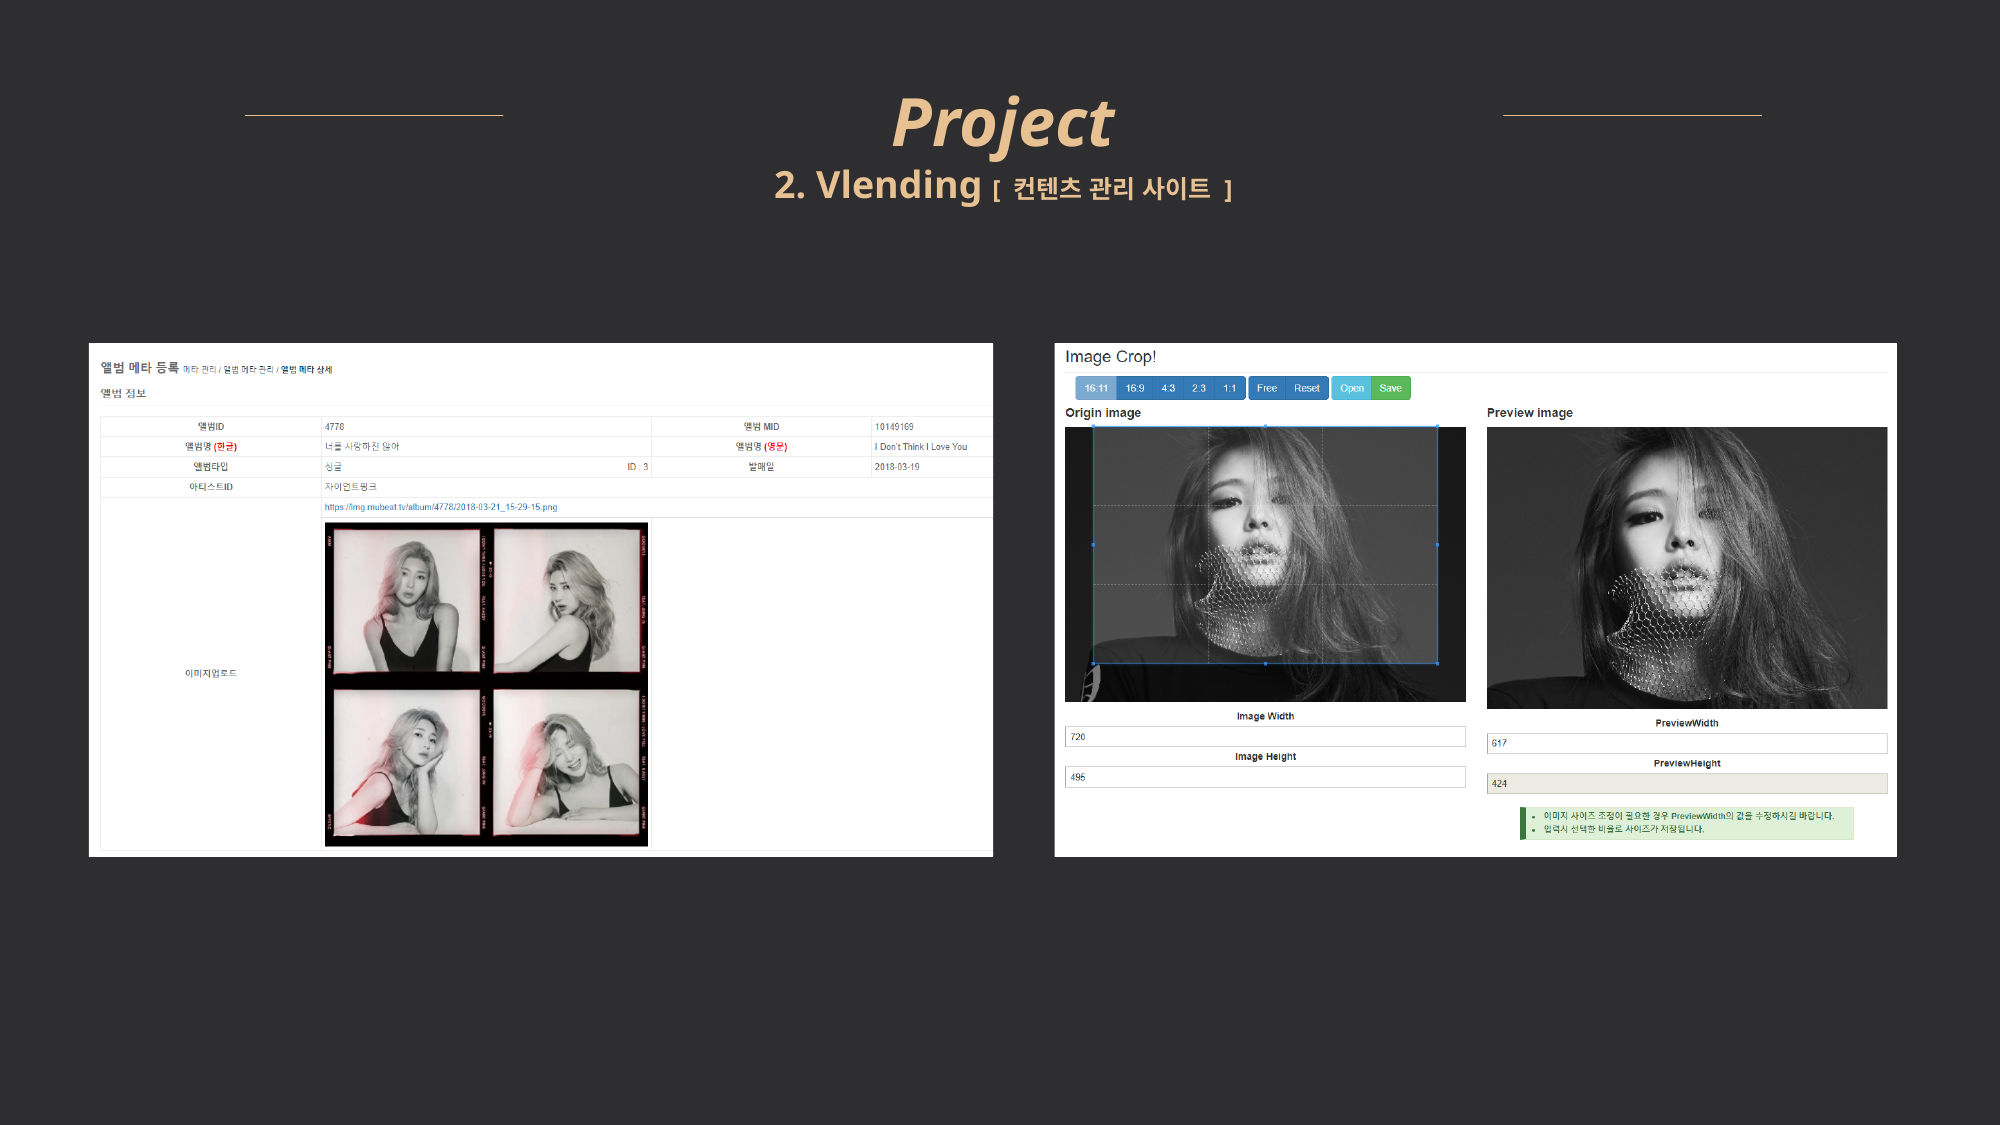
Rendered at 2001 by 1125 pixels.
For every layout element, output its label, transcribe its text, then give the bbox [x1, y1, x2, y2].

picture [1054, 343, 1897, 857]
text_box 2. Vlending [ 컨텐츠 관리 사이트 ] [759, 153, 1248, 213]
picture [88, 343, 994, 857]
text_box Project [503, 32, 1504, 115]
text_box Project [503, 116, 1504, 168]
